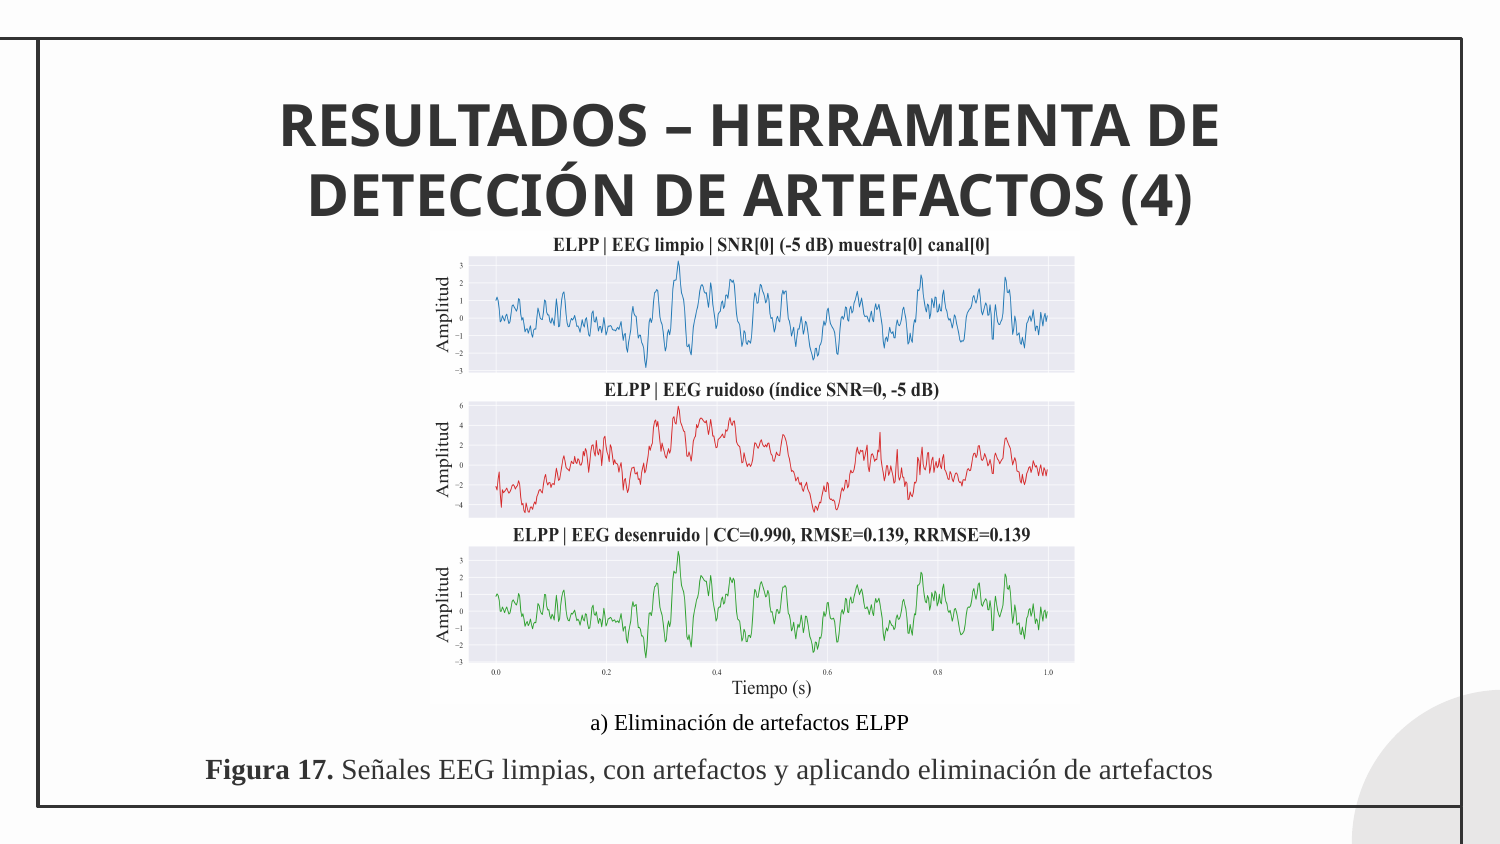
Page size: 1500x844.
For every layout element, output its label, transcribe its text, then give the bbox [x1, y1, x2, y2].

picture [429, 231, 1080, 705]
text_box Figura 17. Señales EEG limpias, con artefactos y aplicando eliminación de artefactos [134, 743, 1286, 793]
title RESULTADOS – HERRAMIENTA DE DETECCIÓN DE ARTEFACTOS (4) [118, 72, 1382, 167]
text_box a) Eliminación de artefactos ELPP [420, 700, 1080, 743]
